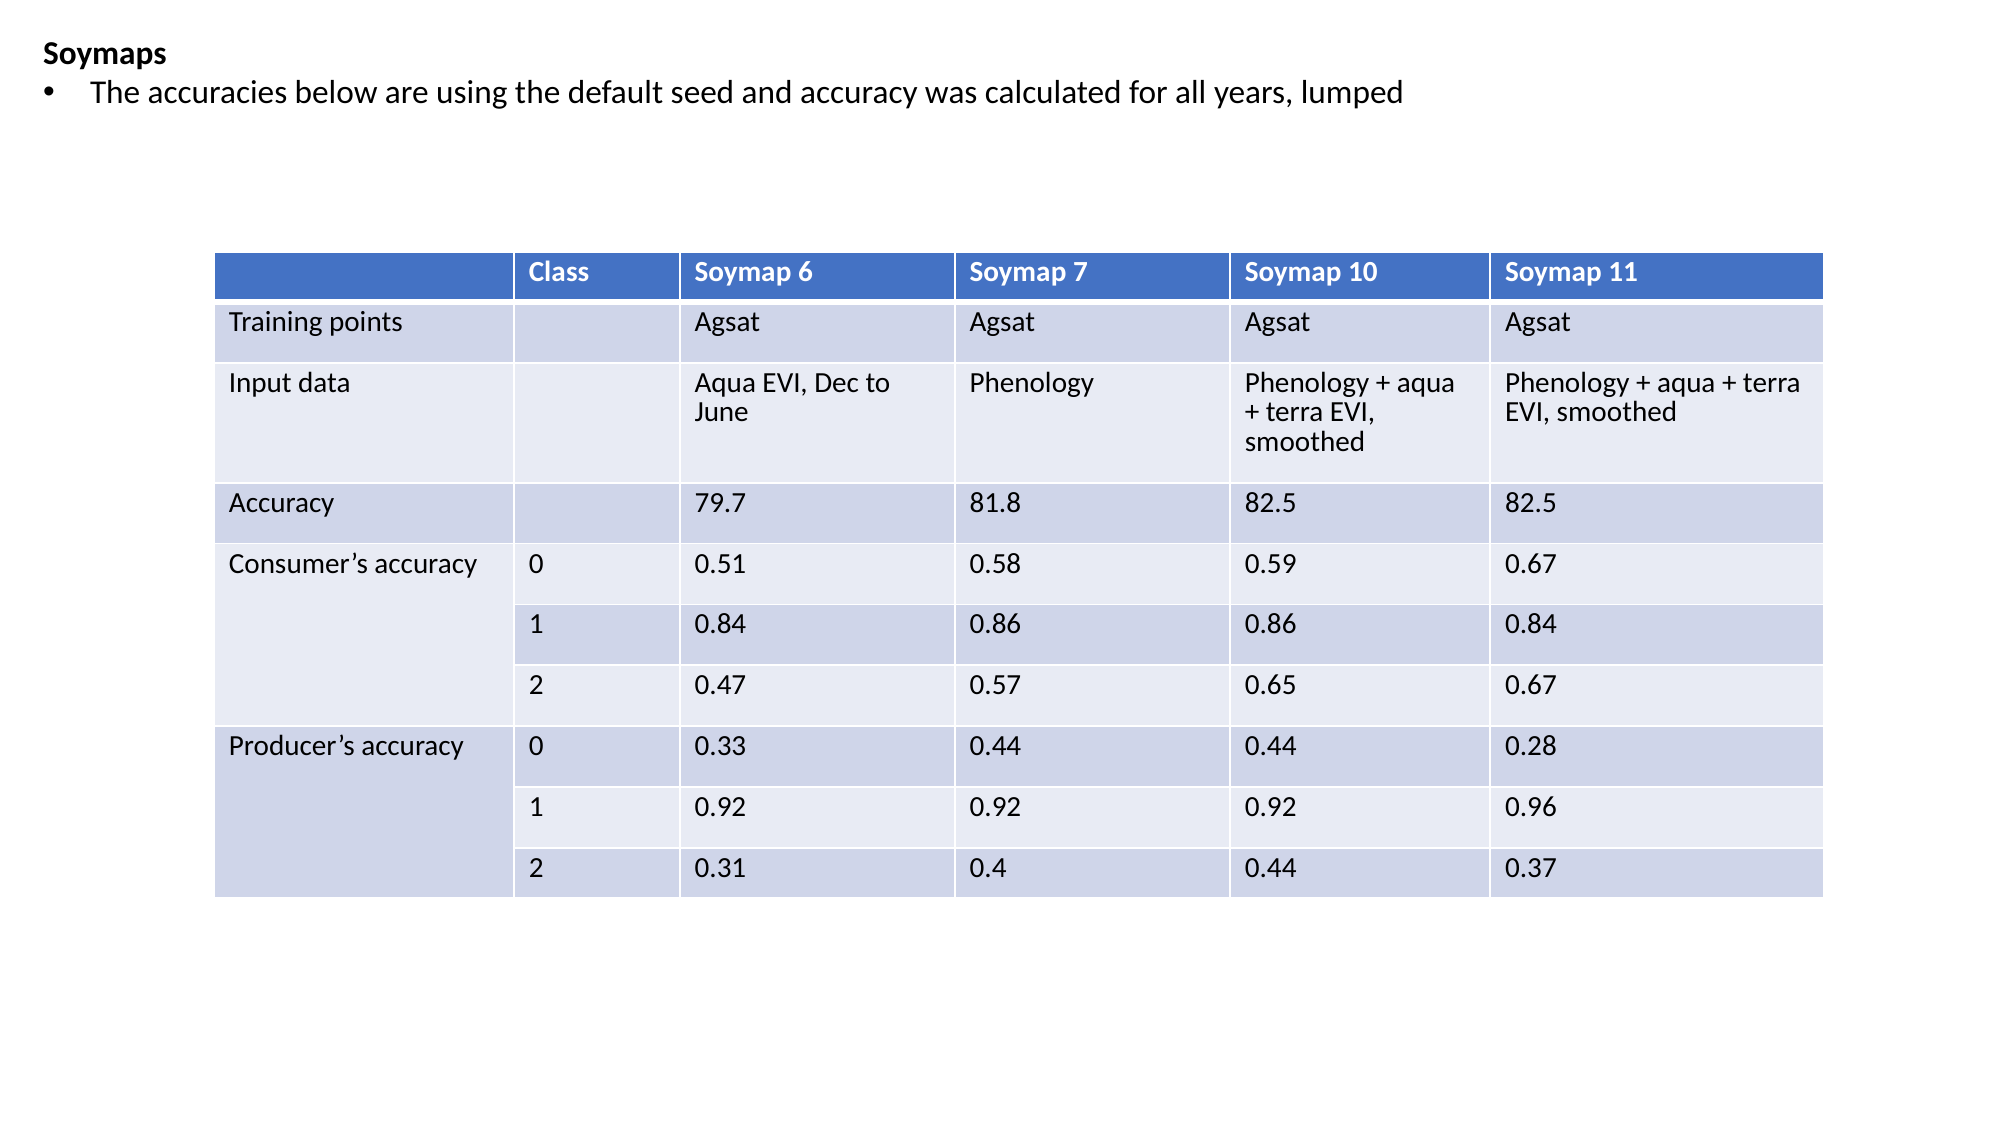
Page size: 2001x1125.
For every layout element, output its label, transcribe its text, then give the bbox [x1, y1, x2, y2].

table_cell 0.28 [1491, 727, 1823, 786]
table_cell 0.44 [956, 727, 1229, 786]
table_cell Agsat [1231, 305, 1489, 362]
table_header Soymap 7 [956, 253, 1229, 299]
table_cell 0.92 [956, 788, 1229, 847]
table_cell 0.44 [1231, 727, 1489, 786]
table_cell Producer’s accuracy [215, 727, 513, 897]
table_header Soymap 11 [1491, 253, 1823, 299]
table_cell 0.67 [1491, 544, 1823, 604]
table_cell Agsat [681, 305, 954, 362]
table_header Soymap 6 [681, 253, 954, 299]
table_cell 0.84 [681, 605, 954, 664]
table_cell 0.59 [1231, 544, 1489, 604]
table_cell Training points [215, 305, 513, 362]
table_cell 1 [515, 788, 679, 847]
table_cell 0.92 [1231, 788, 1489, 847]
table_cell Accuracy [215, 484, 513, 543]
table_cell 82.5 [1231, 484, 1489, 543]
table_cell 0.33 [681, 727, 954, 786]
table_cell 0.47 [681, 666, 954, 725]
table_cell 2 [515, 849, 679, 897]
table_cell 81.8 [956, 484, 1229, 543]
table_cell 0.58 [956, 544, 1229, 604]
table_cell 0.37 [1491, 849, 1823, 897]
table_cell 79.7 [681, 484, 954, 543]
table_cell [515, 364, 679, 482]
table_cell 0.57 [956, 666, 1229, 725]
table_cell 0.86 [1231, 605, 1489, 664]
table_cell Aqua EVI, Dec to June [681, 364, 954, 482]
table_header [215, 253, 513, 299]
table_cell Phenology + aqua + terra EVI, smoothed [1231, 364, 1489, 482]
table_cell [515, 305, 679, 362]
table_cell 0.92 [681, 788, 954, 847]
table_cell 0.65 [1231, 666, 1489, 725]
table_header Class [515, 253, 679, 299]
table_cell Input data [215, 364, 513, 482]
table_cell 0.86 [956, 605, 1229, 664]
table_cell Agsat [956, 305, 1229, 362]
table_cell 0.4 [956, 849, 1229, 897]
table_cell Consumer’s accuracy [215, 544, 513, 725]
table_cell 2 [515, 666, 679, 725]
table_cell [515, 484, 679, 543]
table_cell Phenology + aqua + terra EVI, smoothed [1491, 364, 1823, 482]
table_cell Agsat [1491, 305, 1823, 362]
table_cell 0.96 [1491, 788, 1823, 847]
table_cell 0.51 [681, 544, 954, 604]
table_cell 0.44 [1231, 849, 1489, 897]
table_cell 0.84 [1491, 605, 1823, 664]
table_cell Phenology [956, 364, 1229, 482]
text_box Soymaps The accuracies below are using the default seed and accuracy was calculated for all years, lumped [28, 23, 1937, 118]
table_cell 0.67 [1491, 666, 1823, 725]
table_cell 0 [515, 544, 679, 604]
table_cell 0.31 [681, 849, 954, 897]
table_header Soymap 10 [1231, 253, 1489, 299]
table_cell 82.5 [1491, 484, 1823, 543]
table_cell 1 [515, 605, 679, 664]
table_cell 0 [515, 727, 679, 786]
